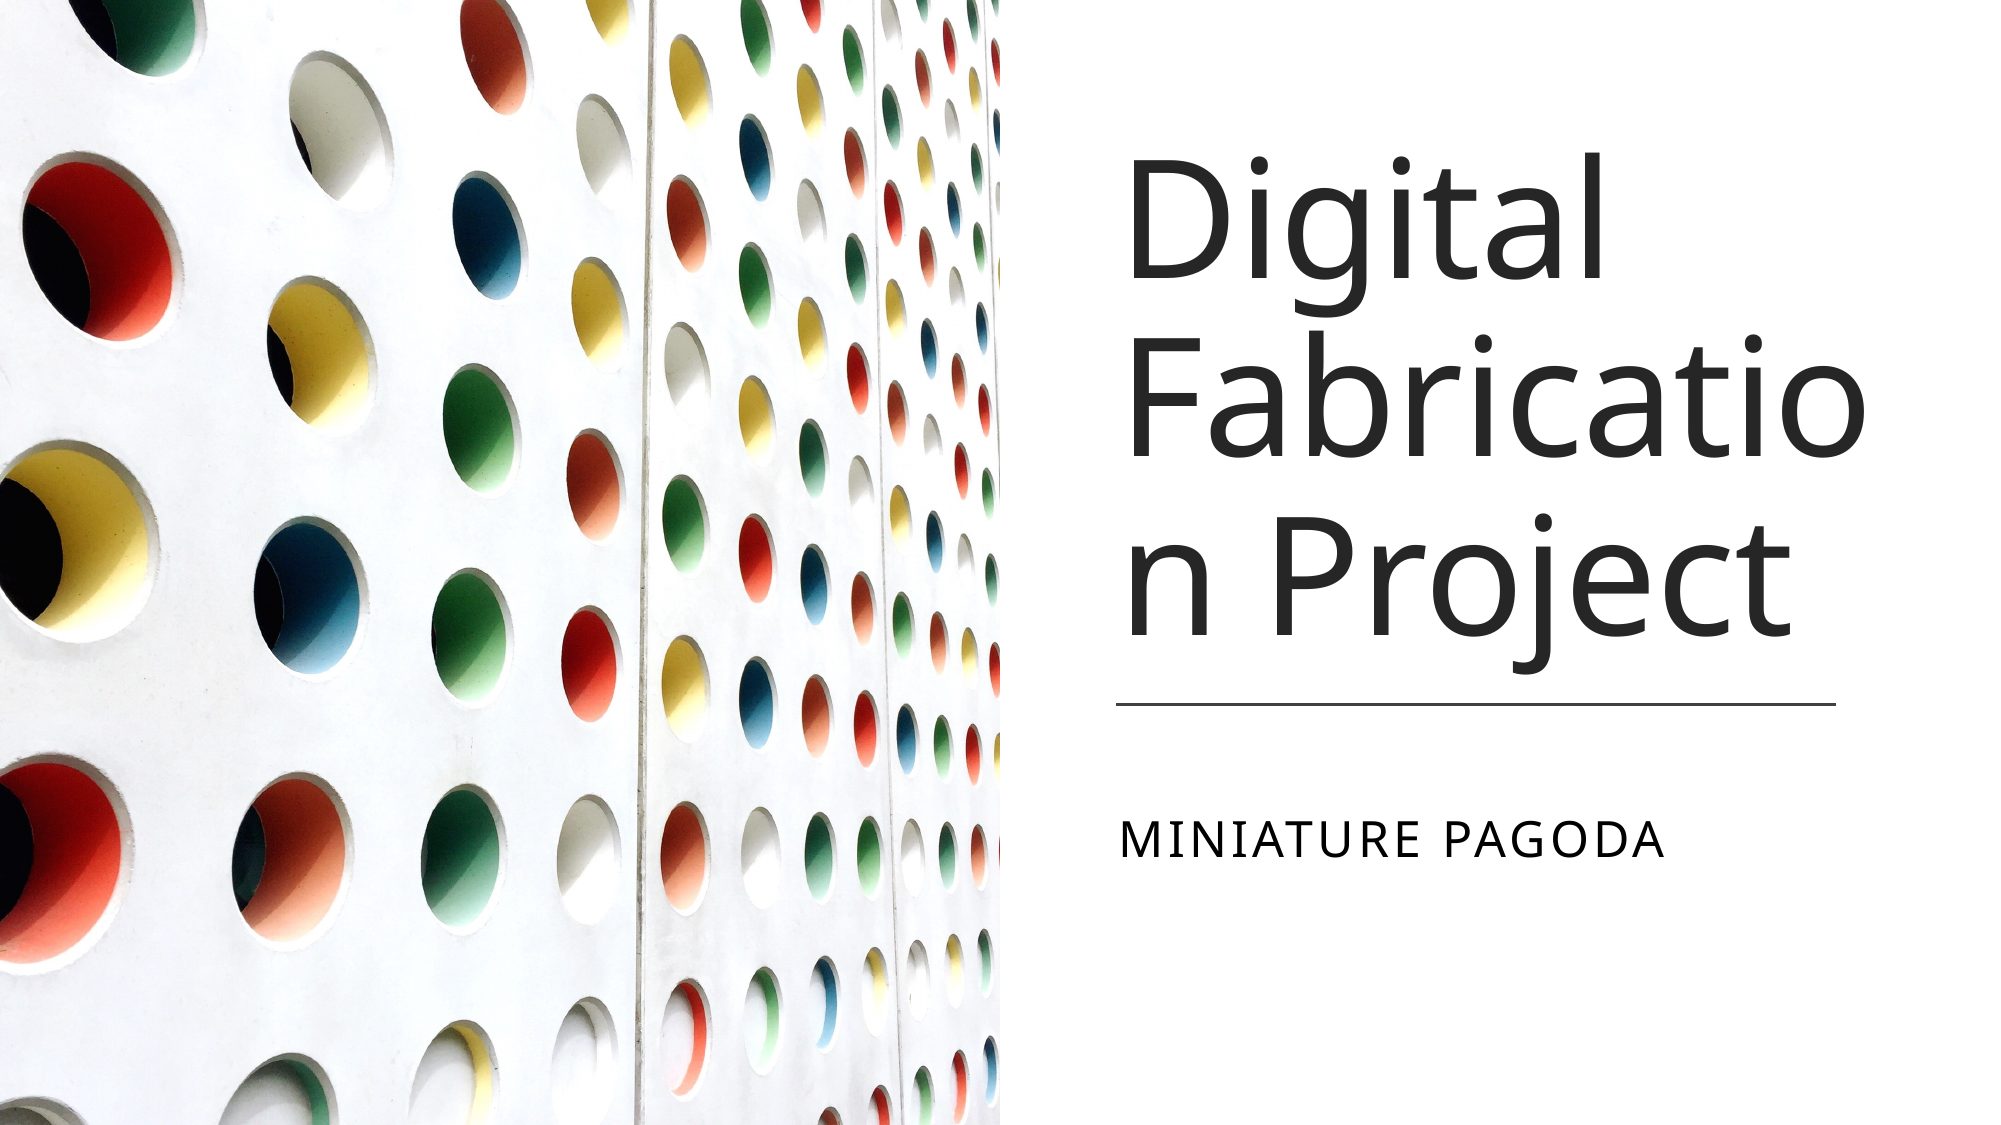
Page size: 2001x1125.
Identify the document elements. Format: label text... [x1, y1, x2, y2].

text_box [1006, 0, 2000, 1125]
title Digital Fabrication Project [1103, 104, 1894, 679]
subtitle Miniature Pagoda [1103, 794, 1897, 911]
picture [0, 0, 1001, 1125]
